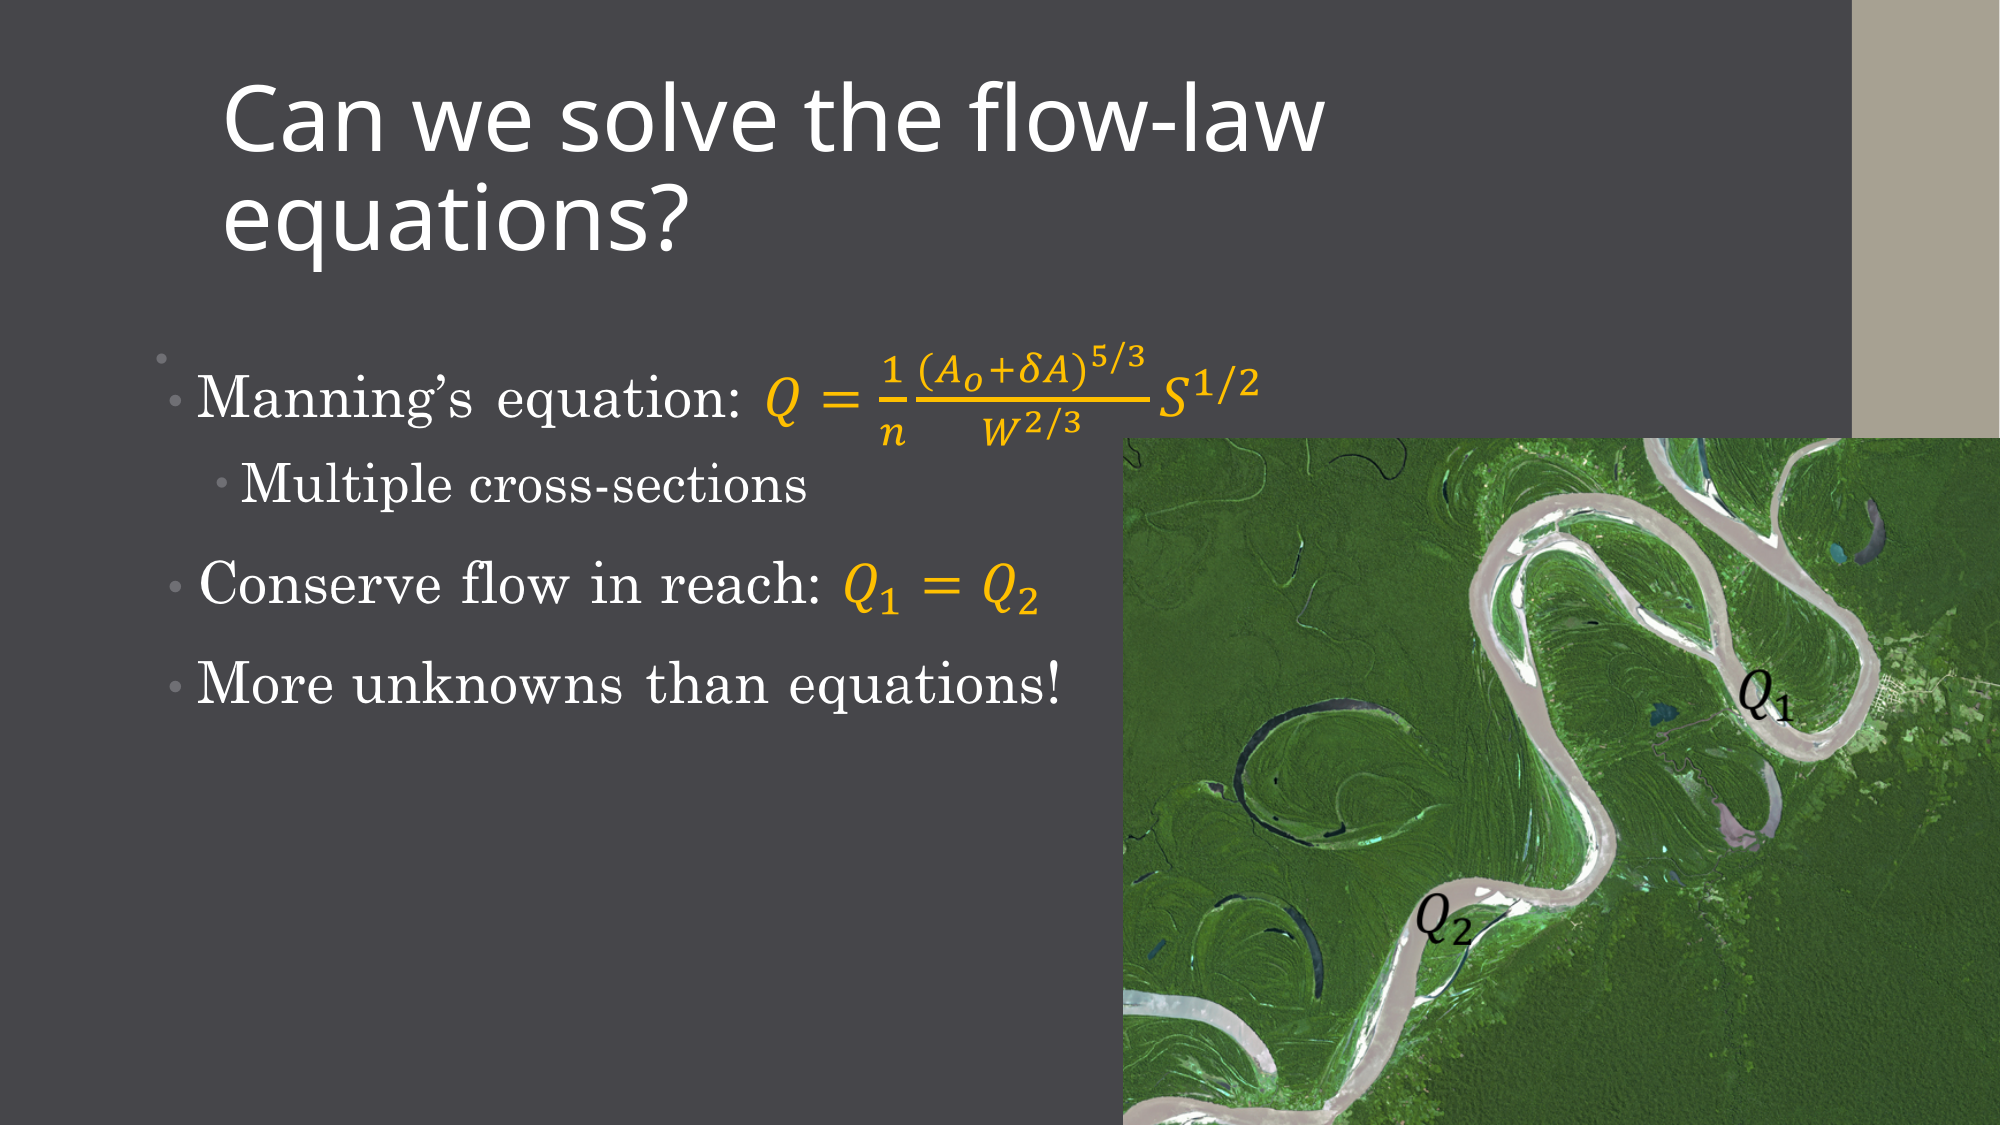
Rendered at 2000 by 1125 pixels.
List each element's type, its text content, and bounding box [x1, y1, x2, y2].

text_box [140, 330, 1288, 1045]
text_box Can we solve the flow-law equations? [206, 60, 1797, 278]
picture [1122, 437, 2000, 1125]
